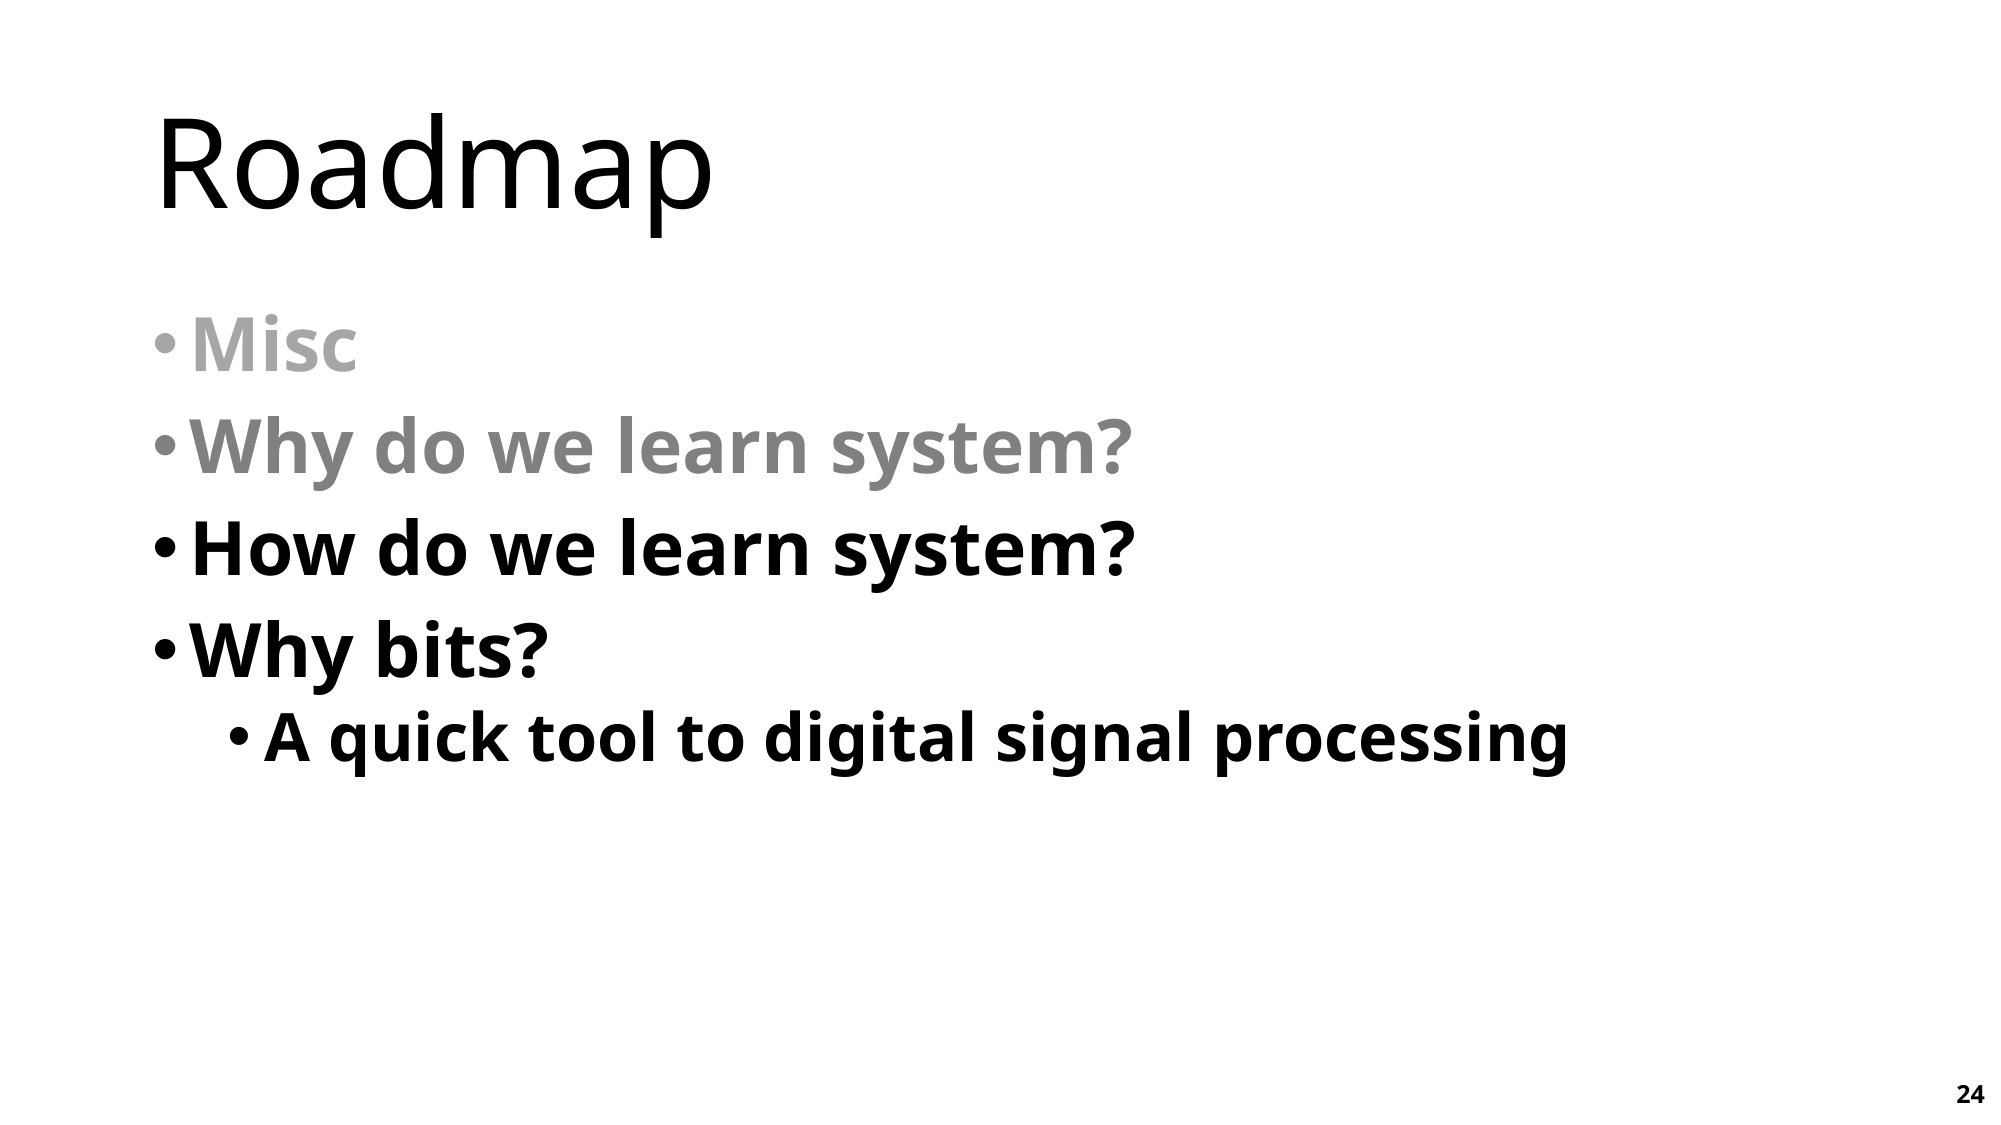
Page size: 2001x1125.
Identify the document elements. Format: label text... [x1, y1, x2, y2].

slide_number 24 [1550, 1065, 2000, 1125]
title Roadmap [137, 59, 1863, 278]
list Misc Why do we learn system? How do we learn system? Why bits? A quick tool to digital signal processing [137, 299, 1863, 1014]
